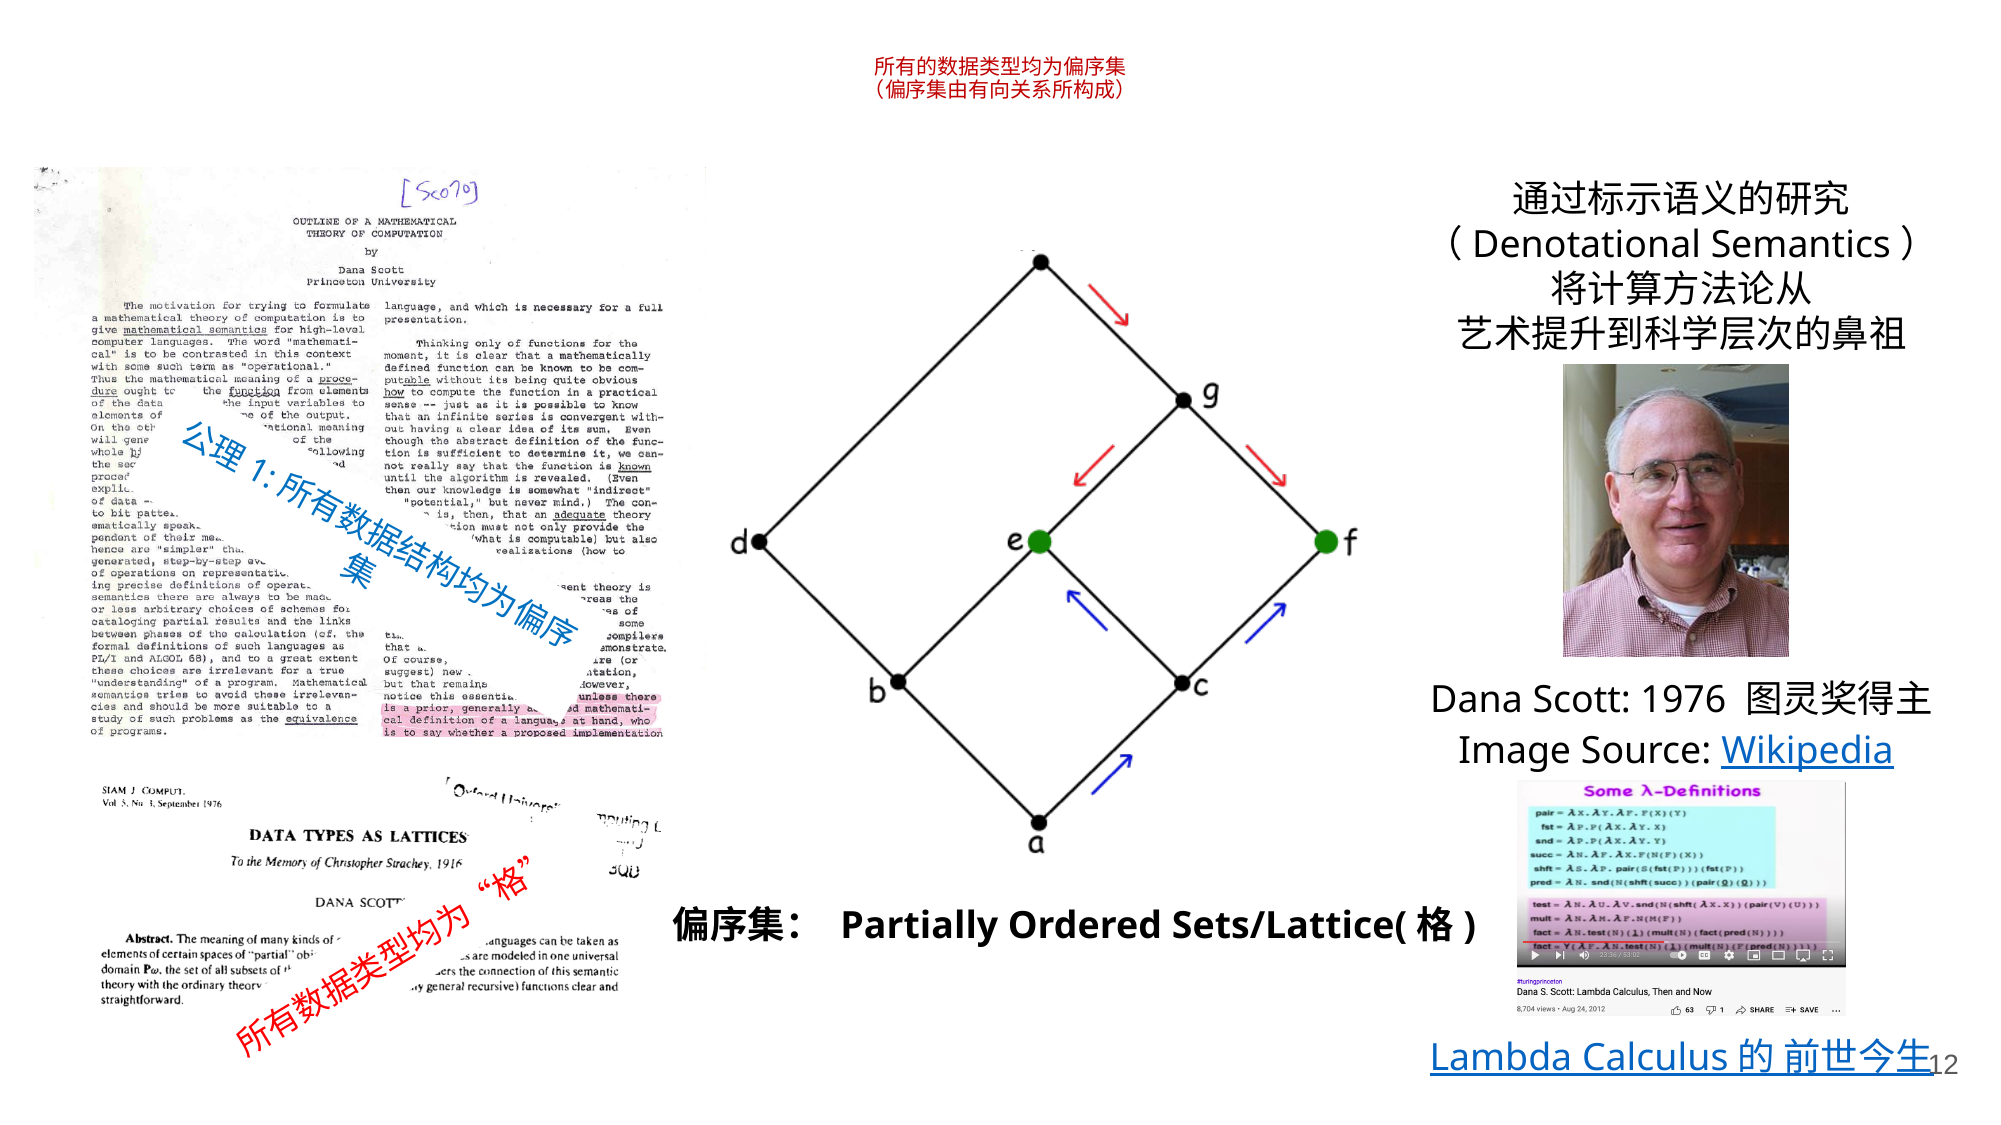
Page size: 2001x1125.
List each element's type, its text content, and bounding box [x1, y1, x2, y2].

picture [79, 768, 661, 1015]
text_box Image Source: Wikipedia [1443, 728, 1909, 785]
title 所有的数据类型均为偏序集 （偏序集由有向关系所构成） [68, 41, 1933, 118]
picture [1517, 780, 1846, 1016]
text_box 通过标示语义的研究 （Denotational Semantics） 将计算方法论从 艺术提升到科学层次的鼻祖 [1410, 167, 1953, 363]
text_box Dana Scott: 1976 图灵奖得主 [1415, 667, 1948, 728]
slide_number 12 [1853, 1019, 1974, 1106]
picture [1563, 364, 1789, 657]
list 偏序集： Partially Ordered Sets/Lattice(格) [661, 891, 1517, 1000]
text_box 所有数据类型均为“格” [166, 1015, 369, 1113]
picture [34, 167, 1383, 866]
text_box Lambda Calculus 的 前世今生 [1414, 1025, 1949, 1095]
